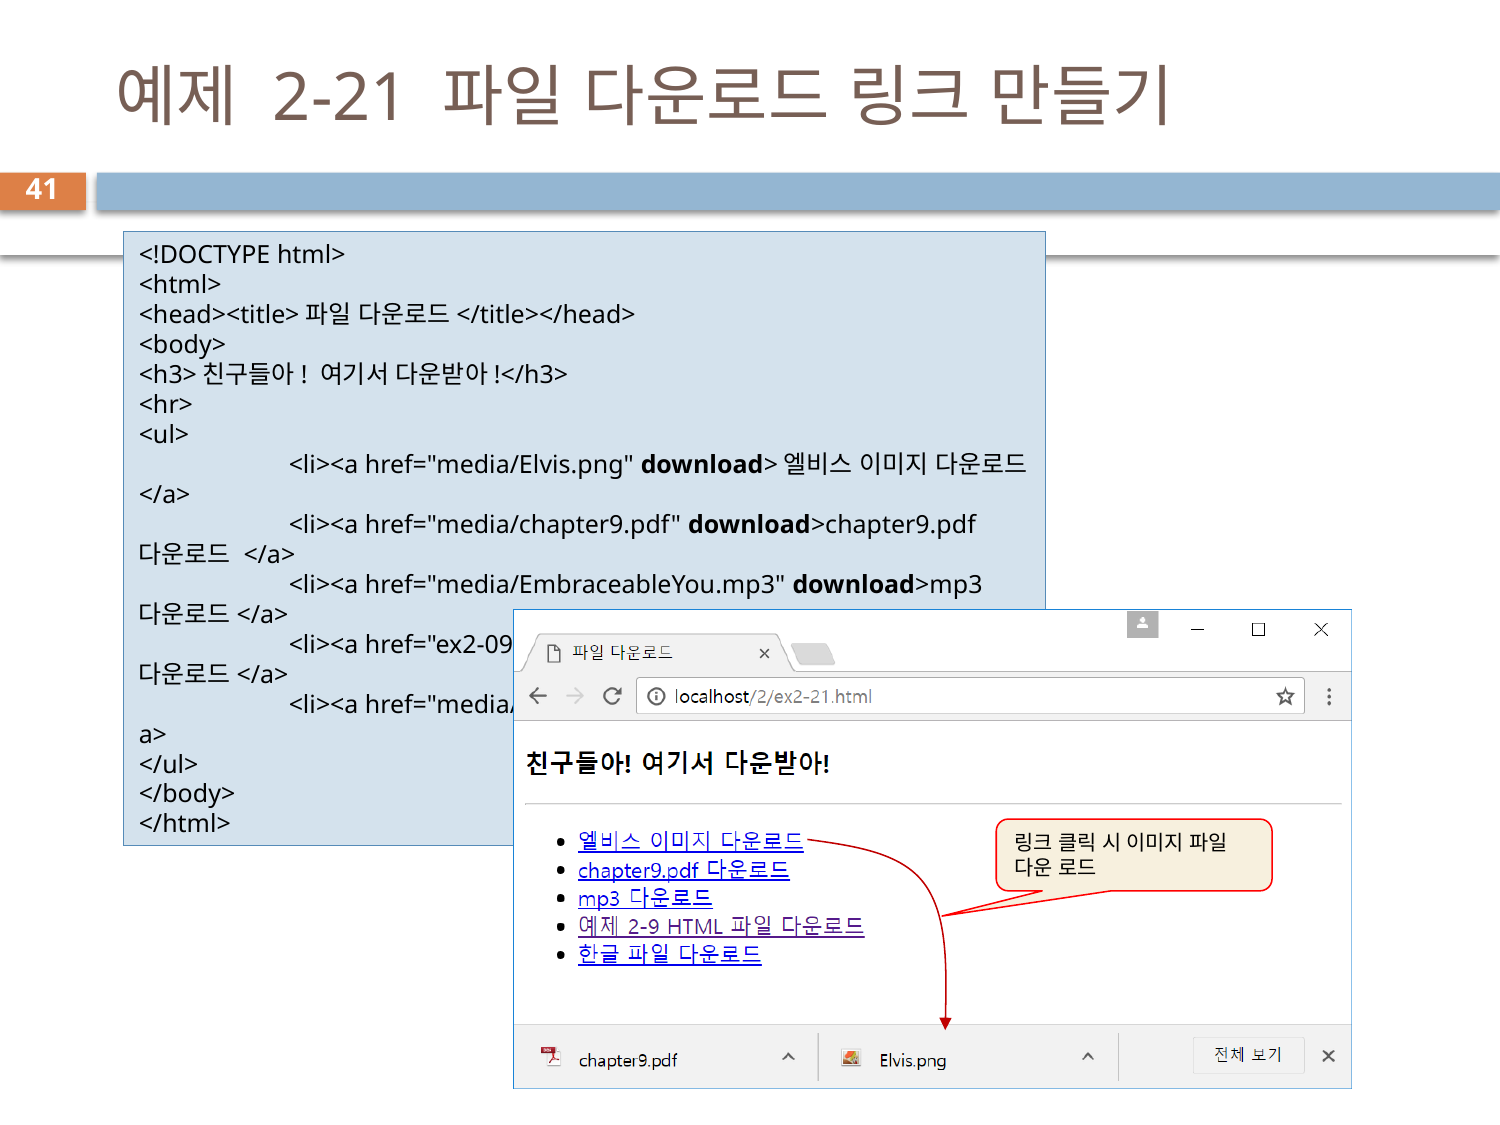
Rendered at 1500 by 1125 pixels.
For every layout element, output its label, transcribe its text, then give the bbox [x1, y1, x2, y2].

title 예제 2-21 파일 다운로드 링크 만들기 [100, 37, 1438, 149]
text_box <!DOCTYPE html> <html> <head><title>파일 다운로드</title></head> <body> <h3>친구들아! 여기서 다운받아!</h3> <hr> <ul> <li><a href="media/Elvis.png" download>엘비스 이미지 다운로드</a> <li><a href="media/chapter9.pdf" download>chapter9.pdf 다운로드 </a> <li><a href="media/EmbraceableYou.mp3" download>mp3 다운로드</a> <li><a href="ex2-09.html" download> 예제 2-9 HTML 파일 다운로드</a> <li><a href="media/test.hwp" download>한글 파일 다운로드</a> </ul> </body> </html> [123, 231, 1046, 846]
slide_number 41 [0, 170, 87, 211]
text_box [513, 609, 1353, 1090]
